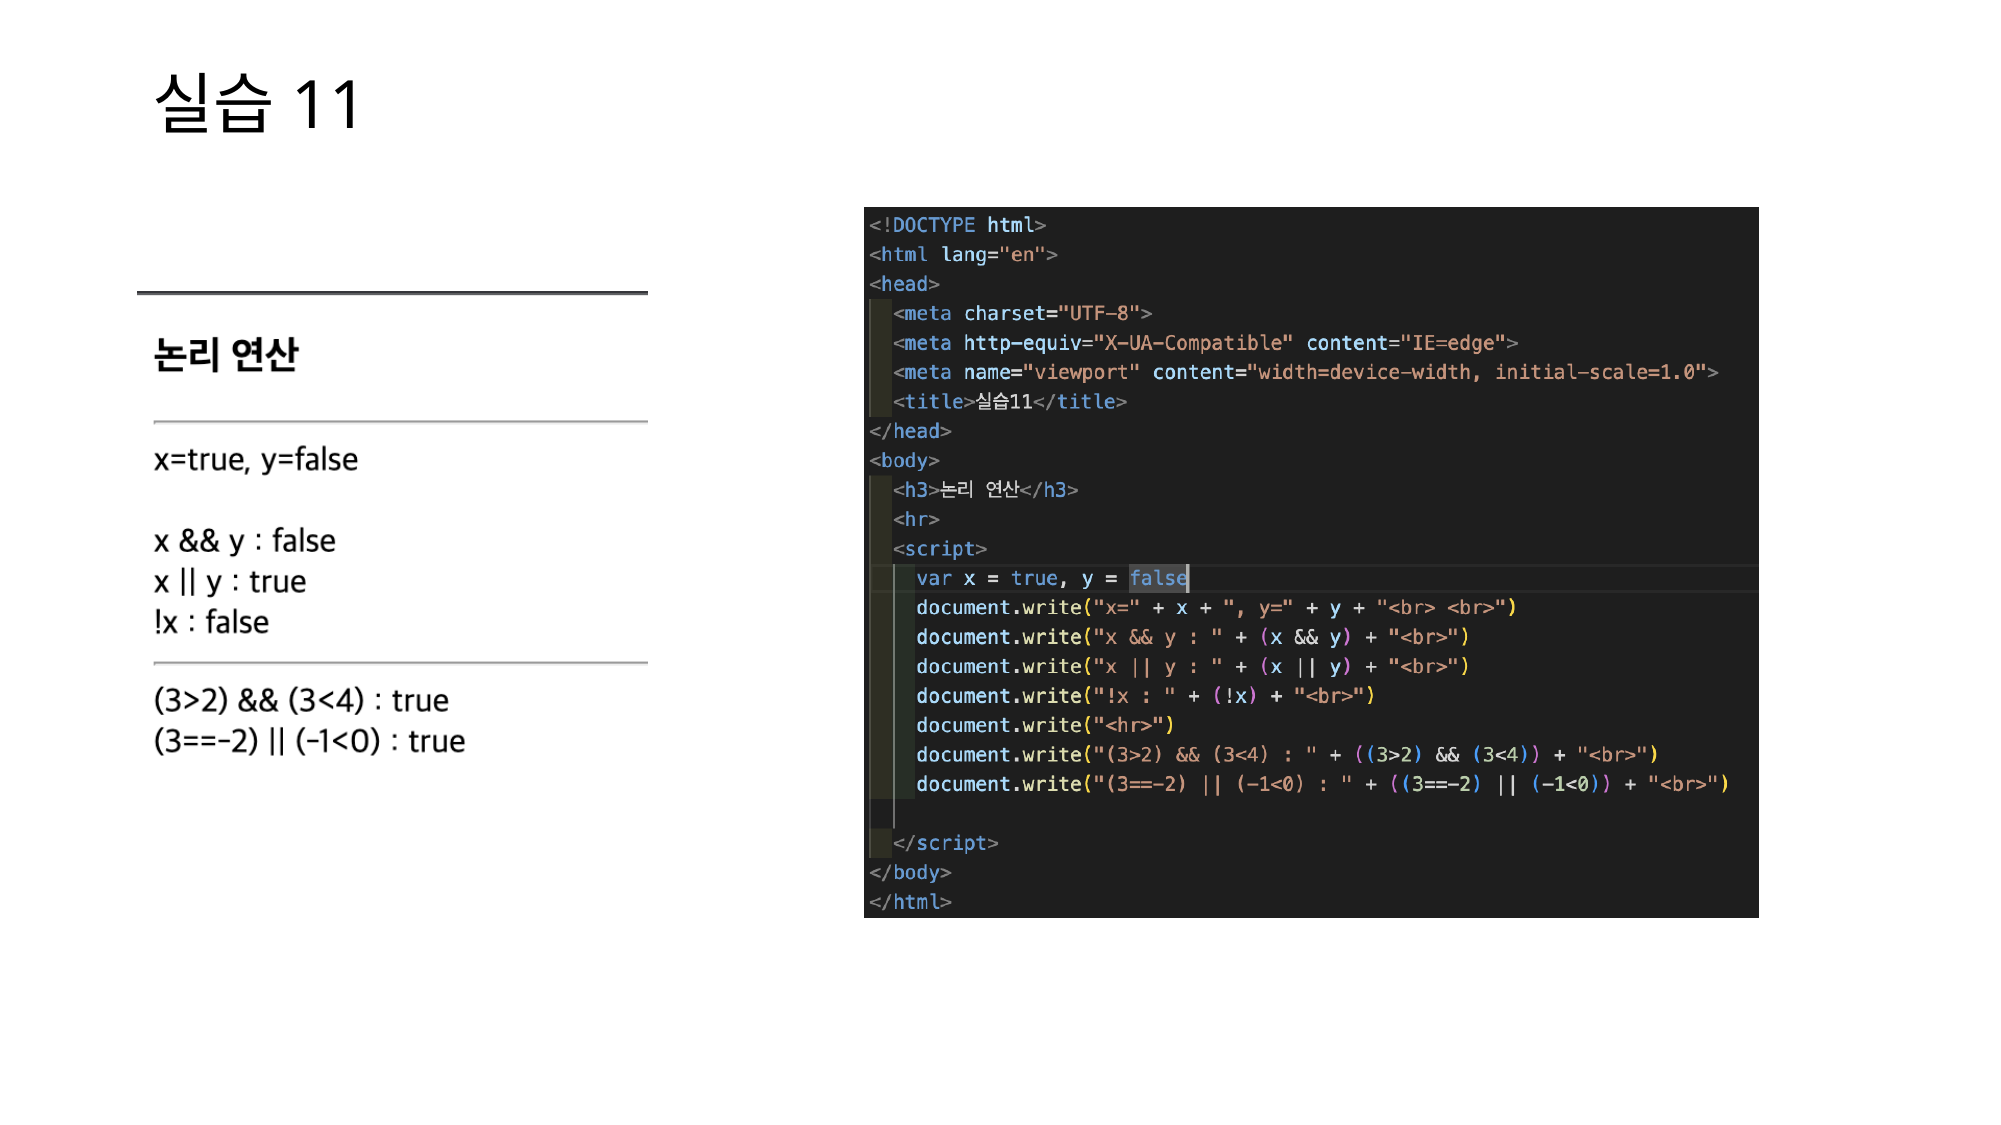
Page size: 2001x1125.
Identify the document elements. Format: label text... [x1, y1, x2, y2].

picture [864, 207, 1759, 918]
picture [137, 291, 648, 790]
title 실습11 [137, 59, 1109, 154]
